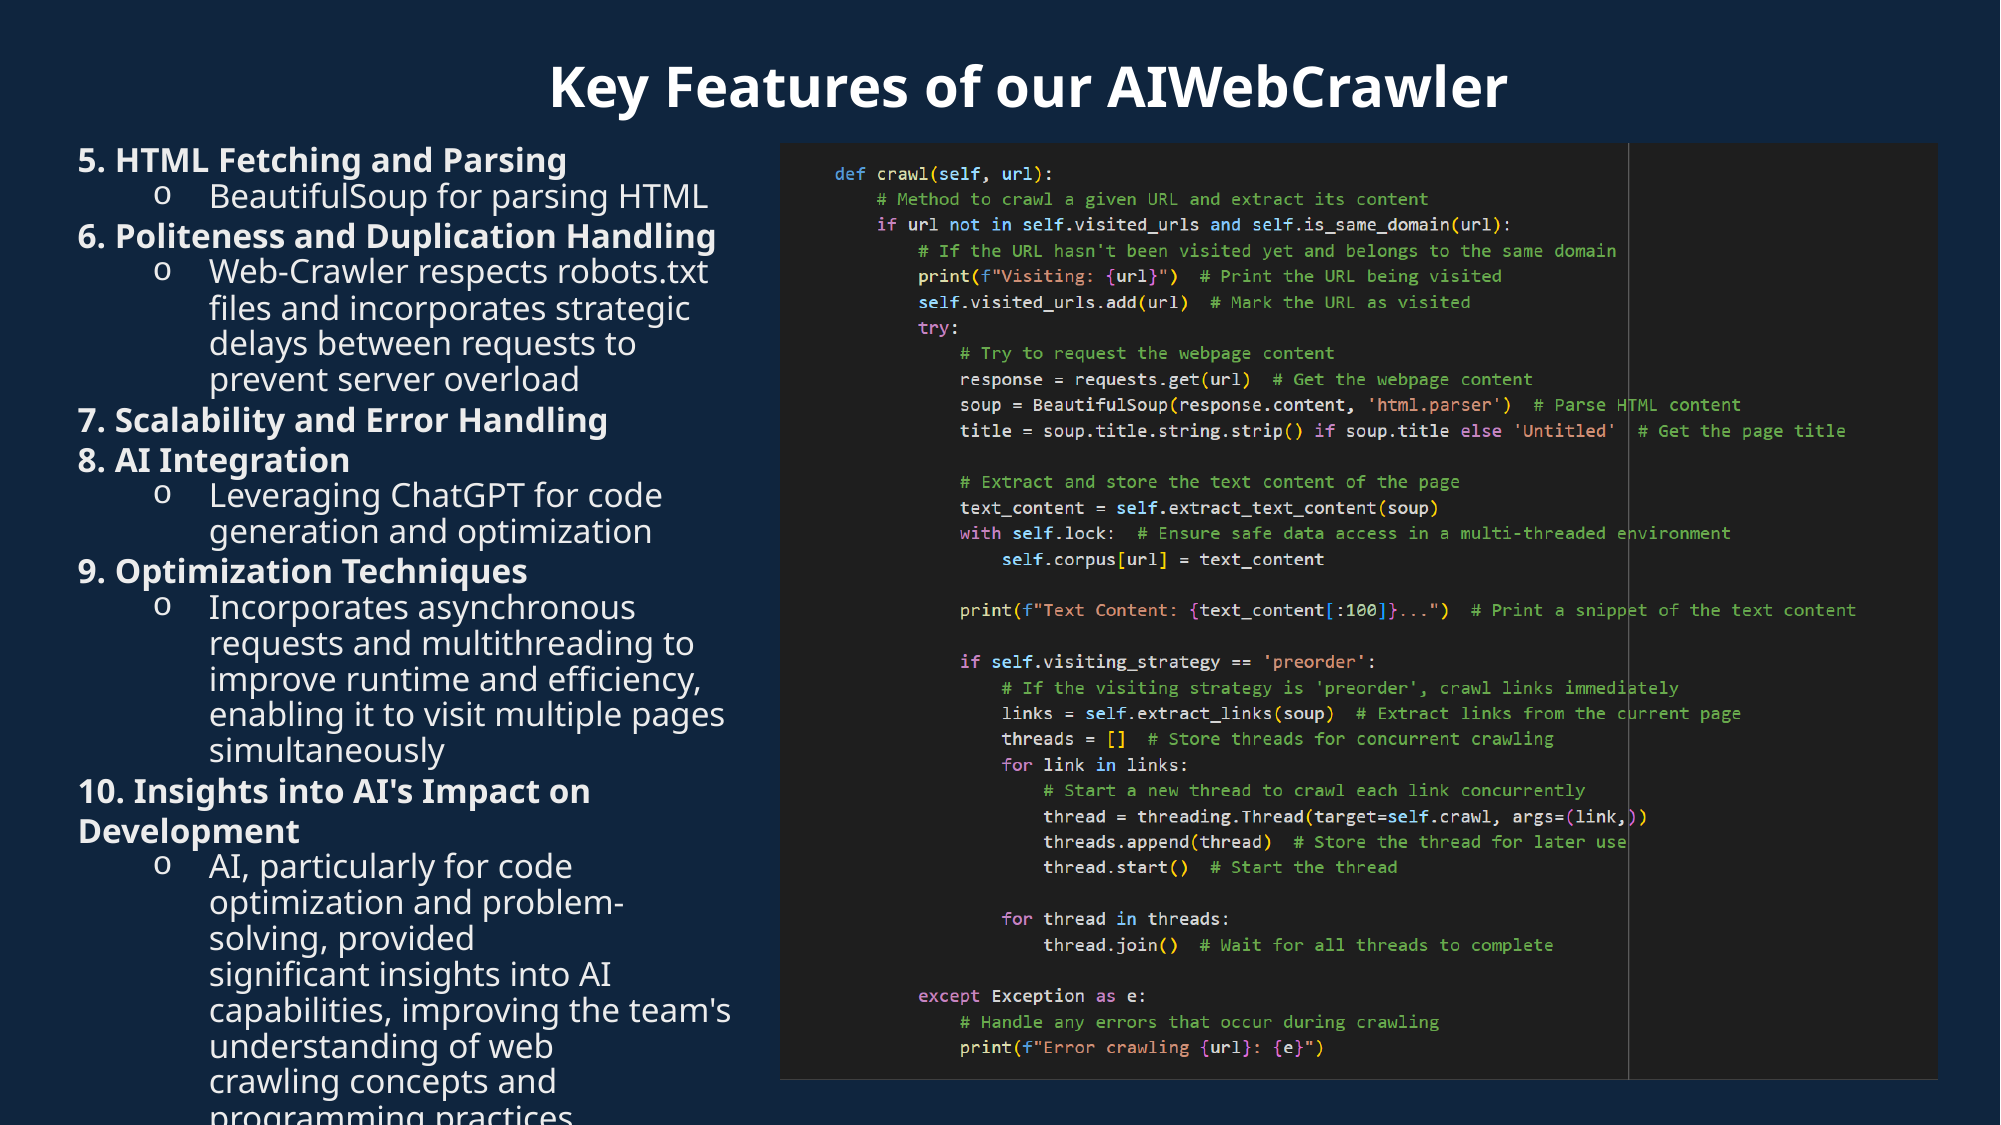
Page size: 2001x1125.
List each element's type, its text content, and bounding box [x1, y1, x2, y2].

footer [89, 1003, 754, 1080]
picture [780, 143, 1938, 1080]
list 5. HTML Fetching and Parsing BeautifulSoup for parsing HTML 6. Politeness and Duplication Handling Web-Crawler respects robots.txt files and incorporates strategic delays between requests to prevent server overload 7. Scalability and Error Handling 8. AI Integration Leveraging ChatGPT for code generation and optimization 9. Optimization Techniques Incorporates asynchronous requests and multithreading to improve runtime and efficiency, enabling it to visit multiple pages simultaneously 10. Insights into AI's Impact on Development AI, particularly for code optimization and problem-solving, provided significant insights into AI capabilities, improving the team's understanding of web crawling concepts and programming practices [62, 132, 754, 1080]
title Key Features of our AIWebCrawler [533, 30, 2000, 248]
